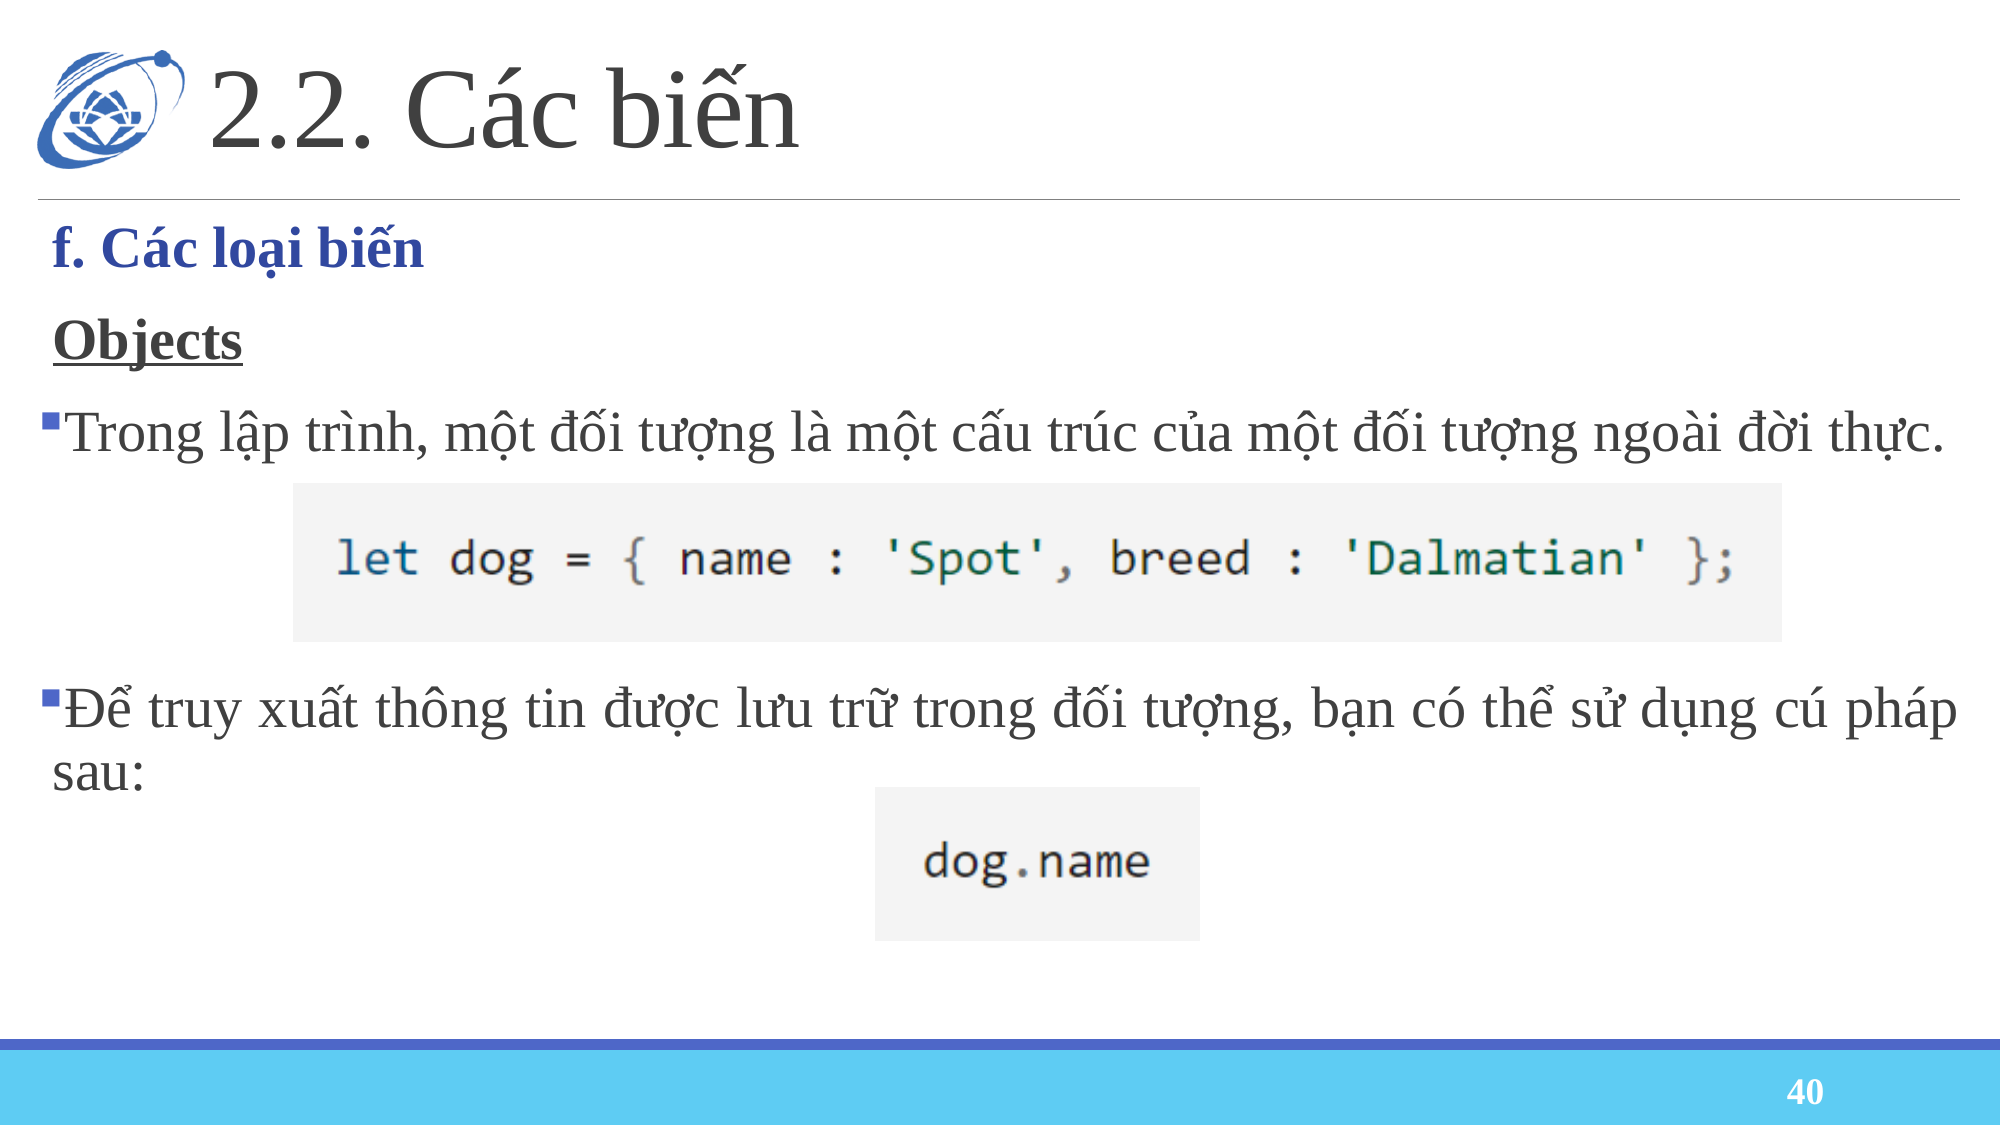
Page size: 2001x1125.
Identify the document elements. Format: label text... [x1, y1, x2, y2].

title 2.2. Các biến [193, 47, 1961, 192]
picture [37, 34, 185, 183]
picture [874, 787, 1201, 941]
list f. Các loại biến Objects Trong lập trình, một đối tượng là một cấu trúc của một đối tượng ngoài đời thực. Để truy xuất thông tin được lưu trữ trong đối tượng, bạn có thể sử dụng cú pháp sau: [37, 209, 1961, 1011]
picture [292, 482, 1783, 643]
slide_number 40 [1624, 1059, 1840, 1120]
